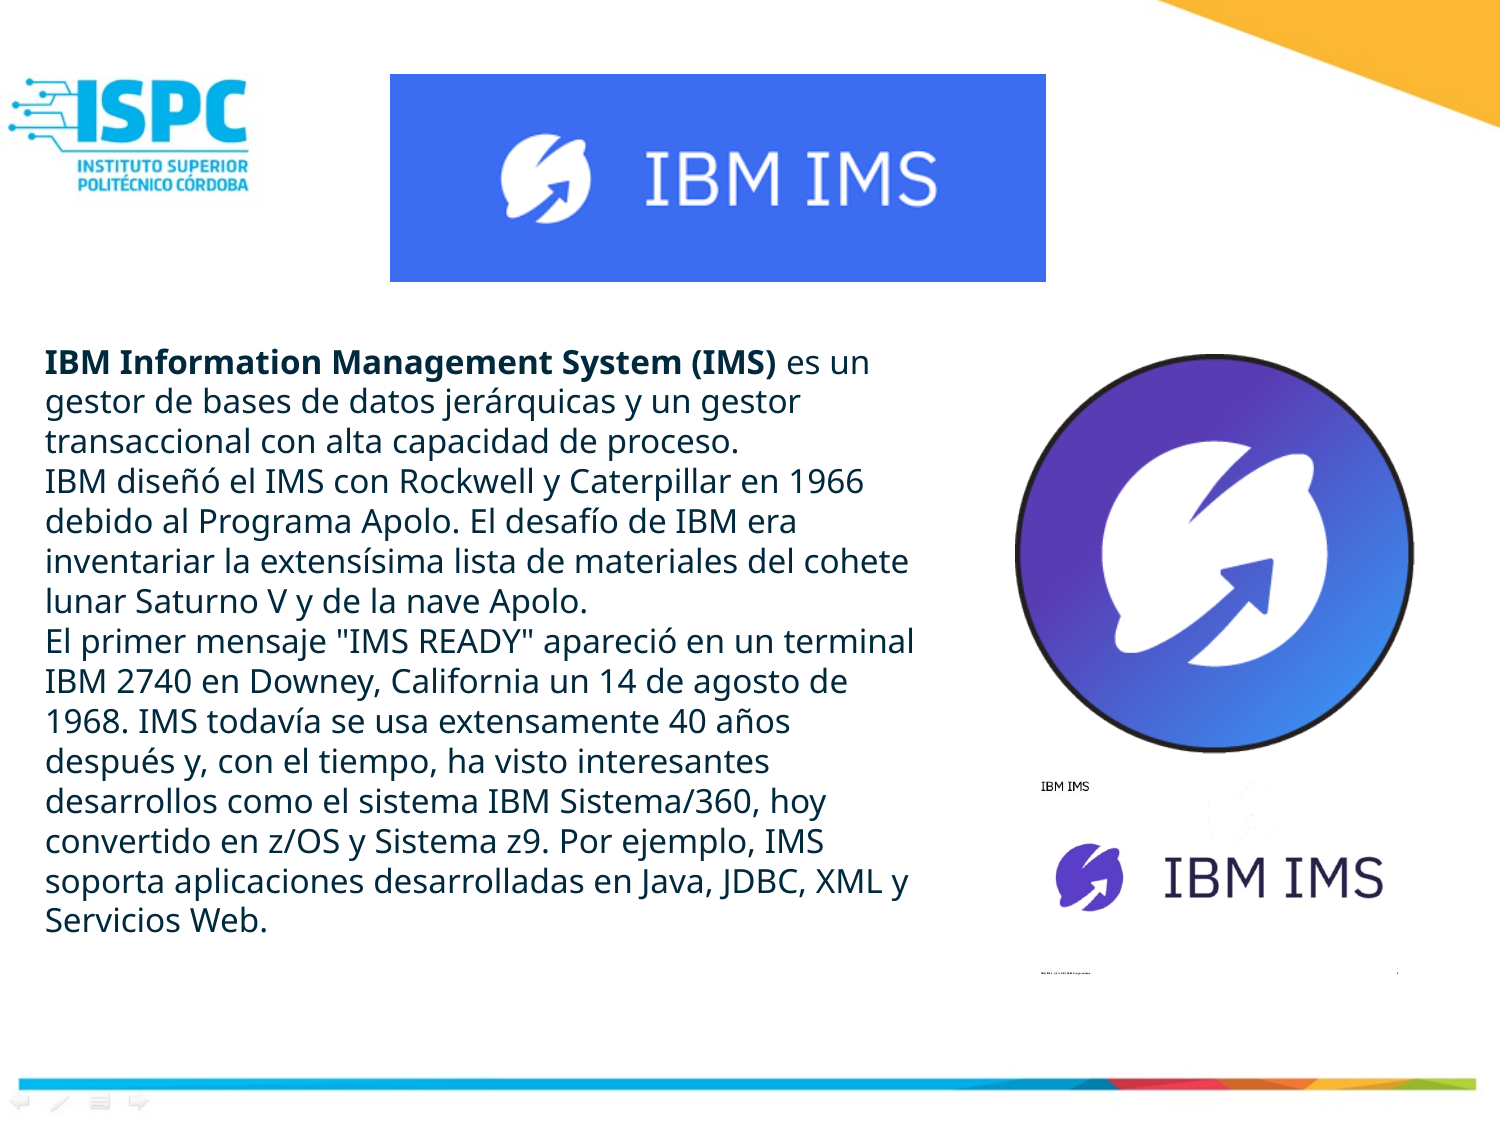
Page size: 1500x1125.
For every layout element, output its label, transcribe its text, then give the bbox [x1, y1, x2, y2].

text_box IBM Information Management System (IMS) es un gestor de bases de datos jerárquicas y un gestor transaccional con alta capacidad de proceso. IBM diseñó el IMS con Rockwell y Caterpillar en 1966 debido al Programa Apolo. El desafío de IBM era inventariar la extensísima lista de materiales del cohete lunar Saturno V y de la nave Apolo. El primer mensaje "IMS READY" apareció en un terminal IBM 2740 en Downey, California un 14 de agosto de 1968. IMS todavía se usa extensamente 40 años después y, con el tiempo, ha visto interesantes desarrollos como el sistema IBM Sistema/360, hoy convertido en z/OS y Sistema z9. Por ejemplo, IMS soporta aplicaciones desarrolladas en Java, JDBC, XML y Servicios Web. [30, 333, 942, 947]
picture [0, 0, 1500, 1125]
